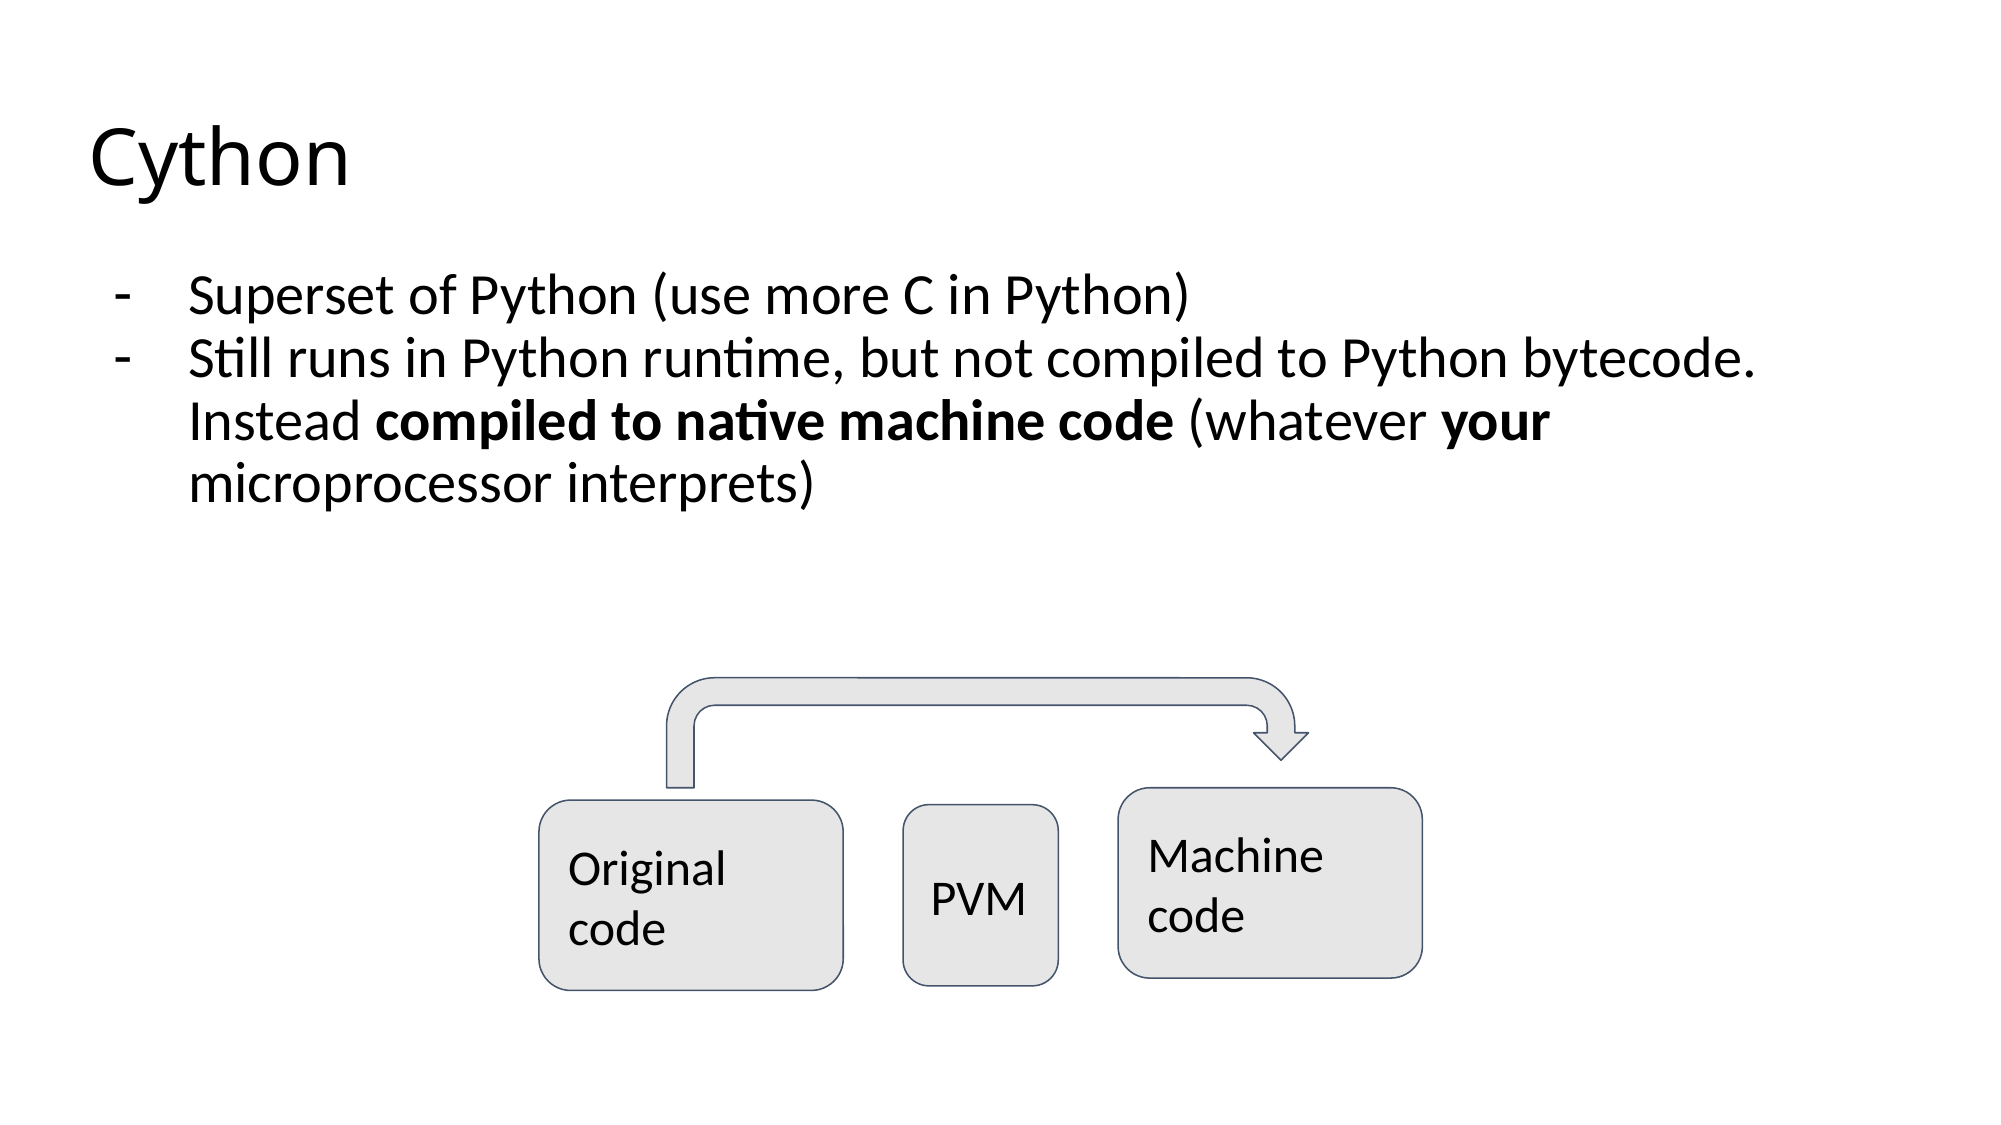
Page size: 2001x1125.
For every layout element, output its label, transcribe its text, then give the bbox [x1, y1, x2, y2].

list Superset of Python (use more C in Python) Still runs in Python runtime, but not compiled to Python bytecode. Instead compiled to native machine code (whatever your microprocessor interprets) [68, 244, 1932, 1076]
text_box Machine code [1118, 787, 1423, 979]
text_box [666, 677, 1309, 788]
title Cython [68, 97, 1932, 223]
text_box Original code [538, 800, 844, 991]
text_box PVM [903, 804, 1059, 986]
